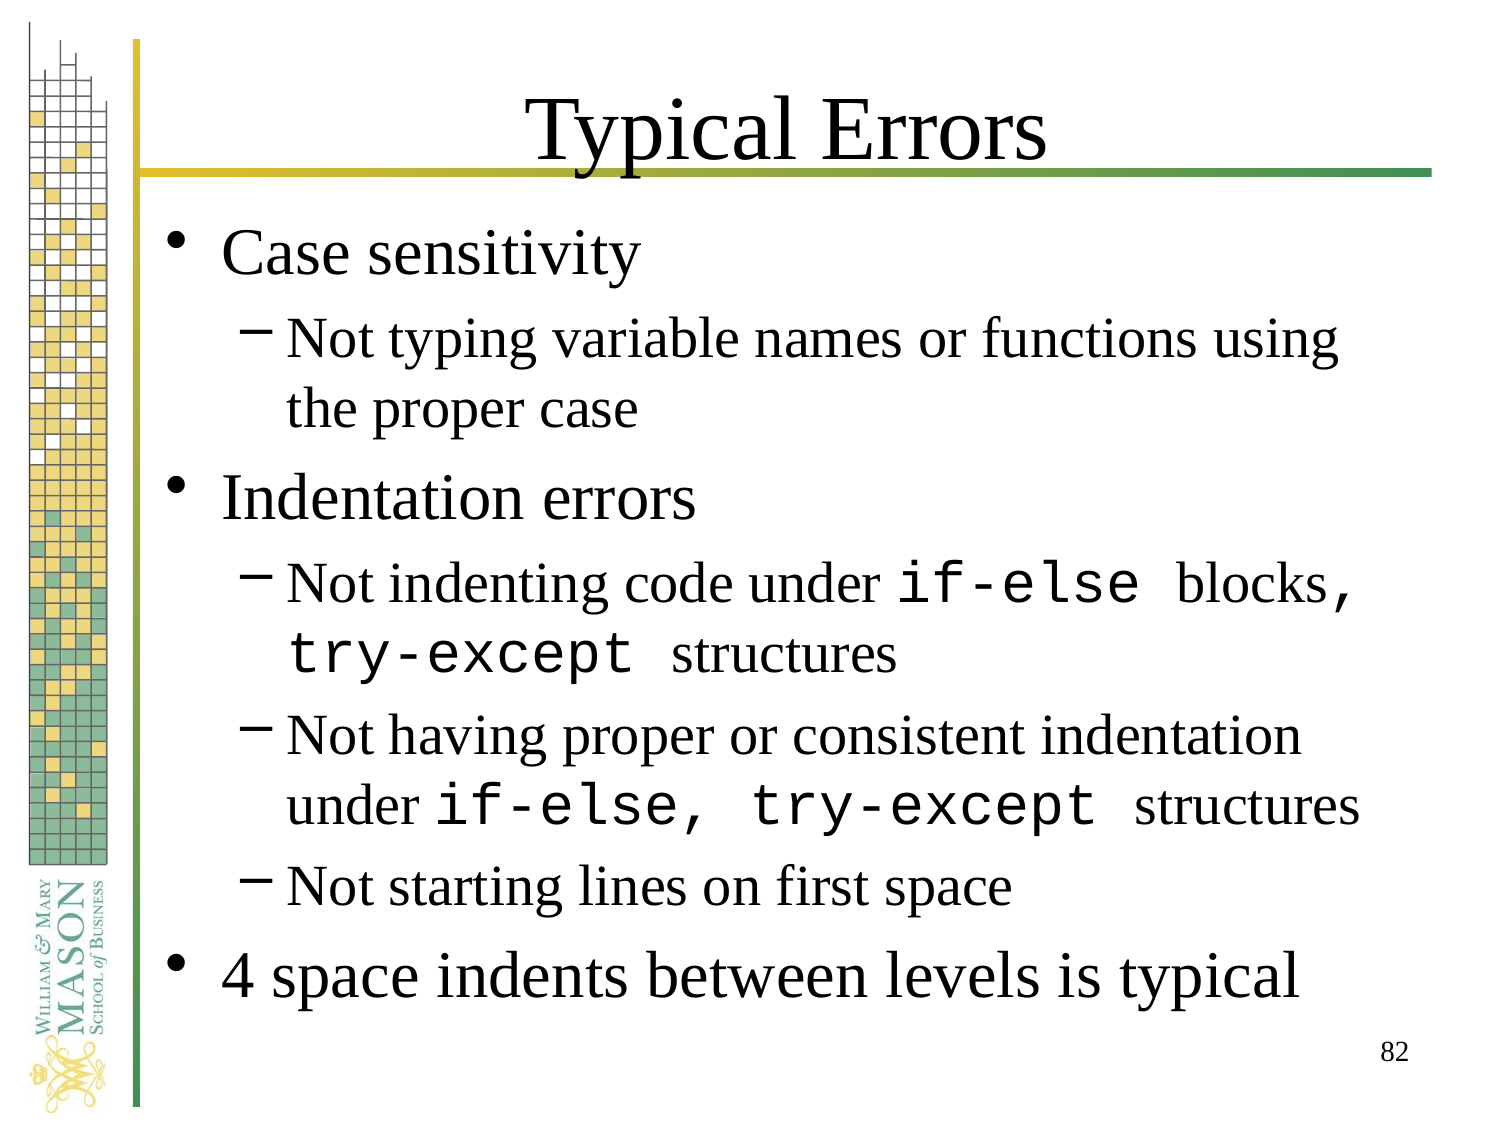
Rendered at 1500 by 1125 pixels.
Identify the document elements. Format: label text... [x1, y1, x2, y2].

title Typical Errors [150, 45, 1425, 200]
slide_number 82 [1048, 1024, 1426, 1103]
list Case sensitivity Not typing variable names or functions using the proper case Indentation errors Not indenting code under if-else blocks, try-except structures Not having proper or consistent indentation under if-else, try-except structures Not starting lines on first space 4 space indents between levels is typical [150, 200, 1425, 1005]
title Boolean Statements [29, 879, 107, 1113]
